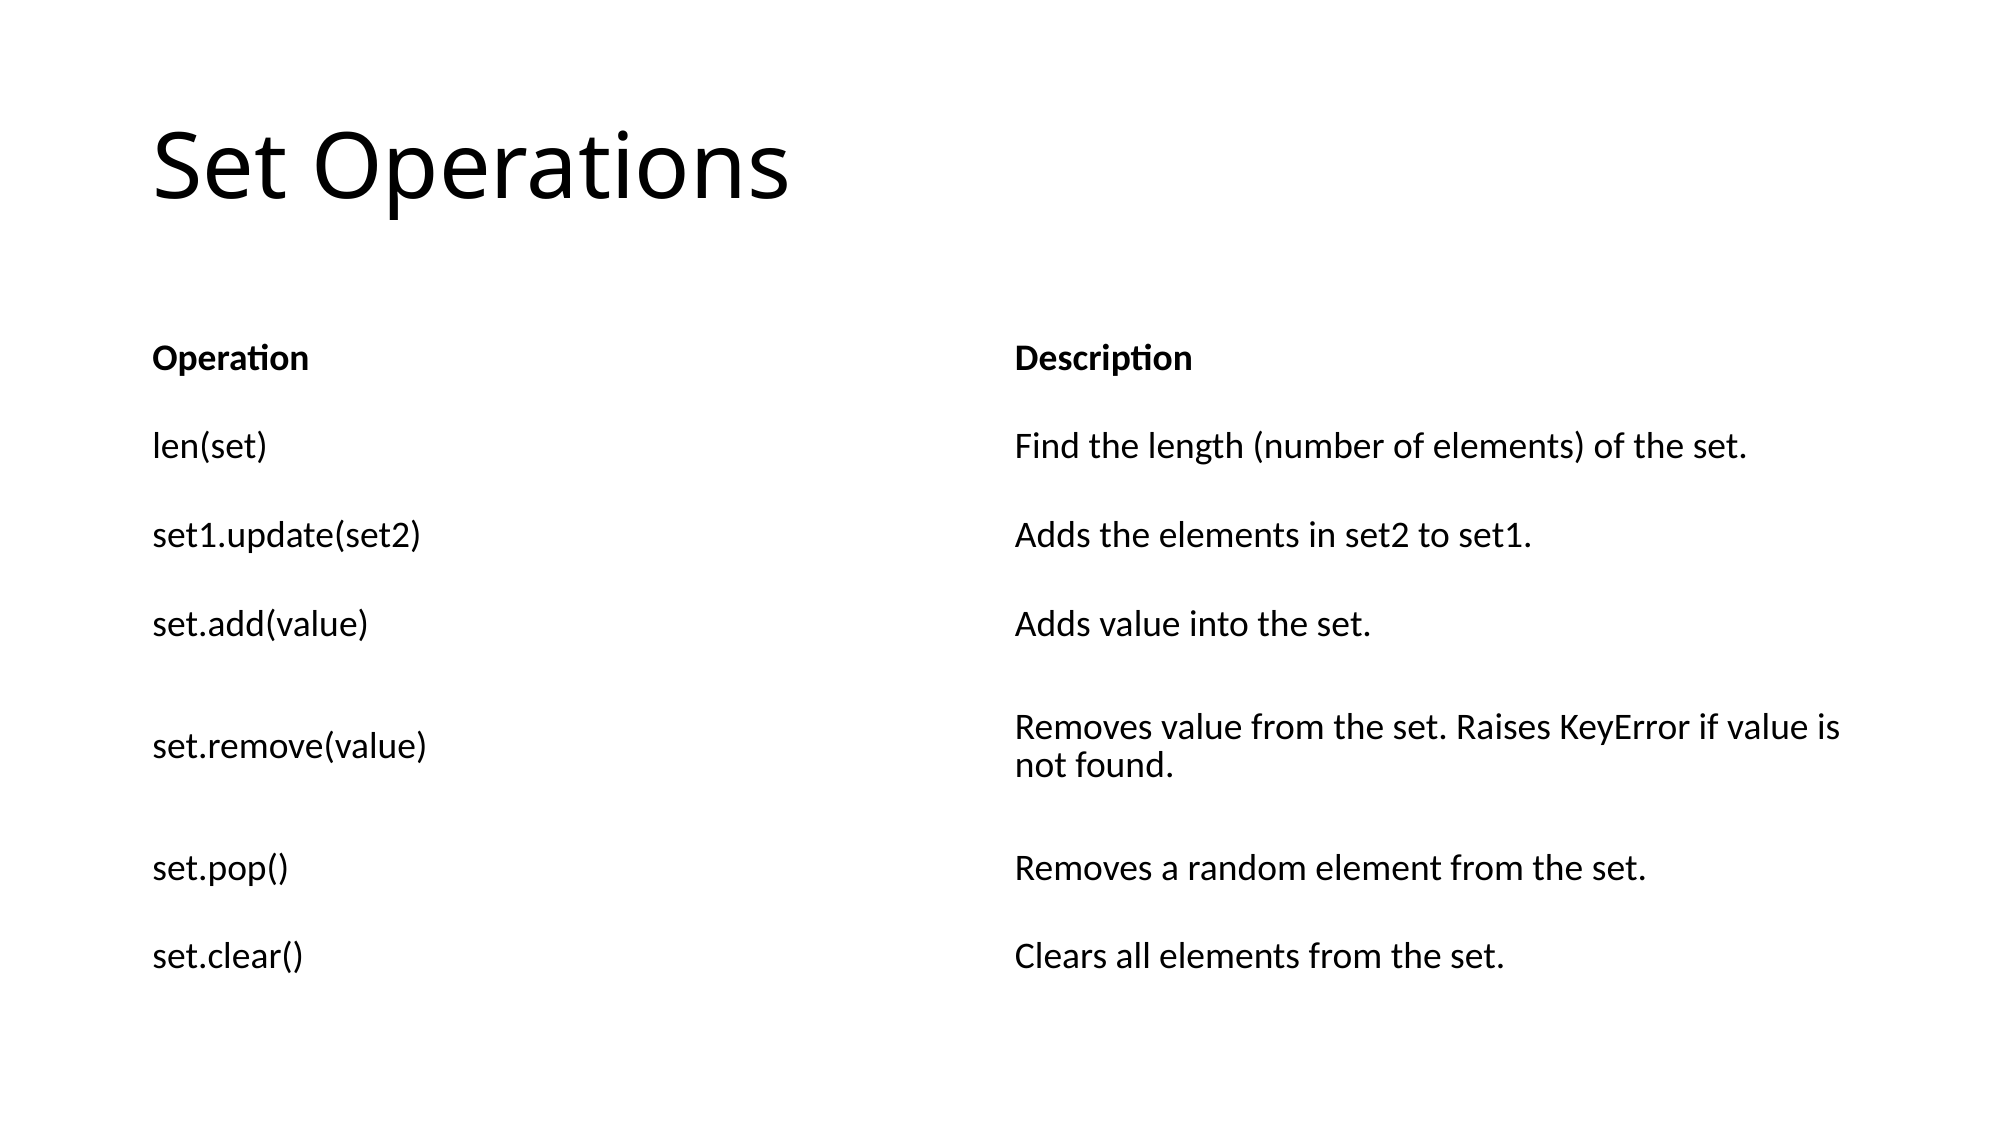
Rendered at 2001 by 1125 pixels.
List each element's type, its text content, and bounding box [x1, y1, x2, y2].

table_header Operation [137, 316, 1000, 405]
table_cell set1.update(set2) [137, 494, 1000, 583]
table_header Description [1000, 316, 1862, 405]
table_cell Removes a random element from the set. [1000, 827, 1862, 915]
table_cell set.clear() [137, 915, 1000, 1004]
table_cell set.remove(value) [137, 671, 1000, 827]
table_cell set.add(value) [137, 583, 1000, 671]
table_cell set.pop() [137, 827, 1000, 915]
table_cell Adds the elements in set2 to set1. [1000, 494, 1862, 583]
table_cell Adds value into the set. [1000, 583, 1862, 671]
title Set Operations [137, 59, 1863, 278]
table_cell Clears all elements from the set. [1000, 915, 1862, 1004]
table_cell len(set) [137, 405, 1000, 494]
table_cell Removes value from the set. Raises KeyError if value is not found. [1000, 671, 1862, 827]
table_cell Find the length (number of elements) of the set. [1000, 405, 1862, 494]
